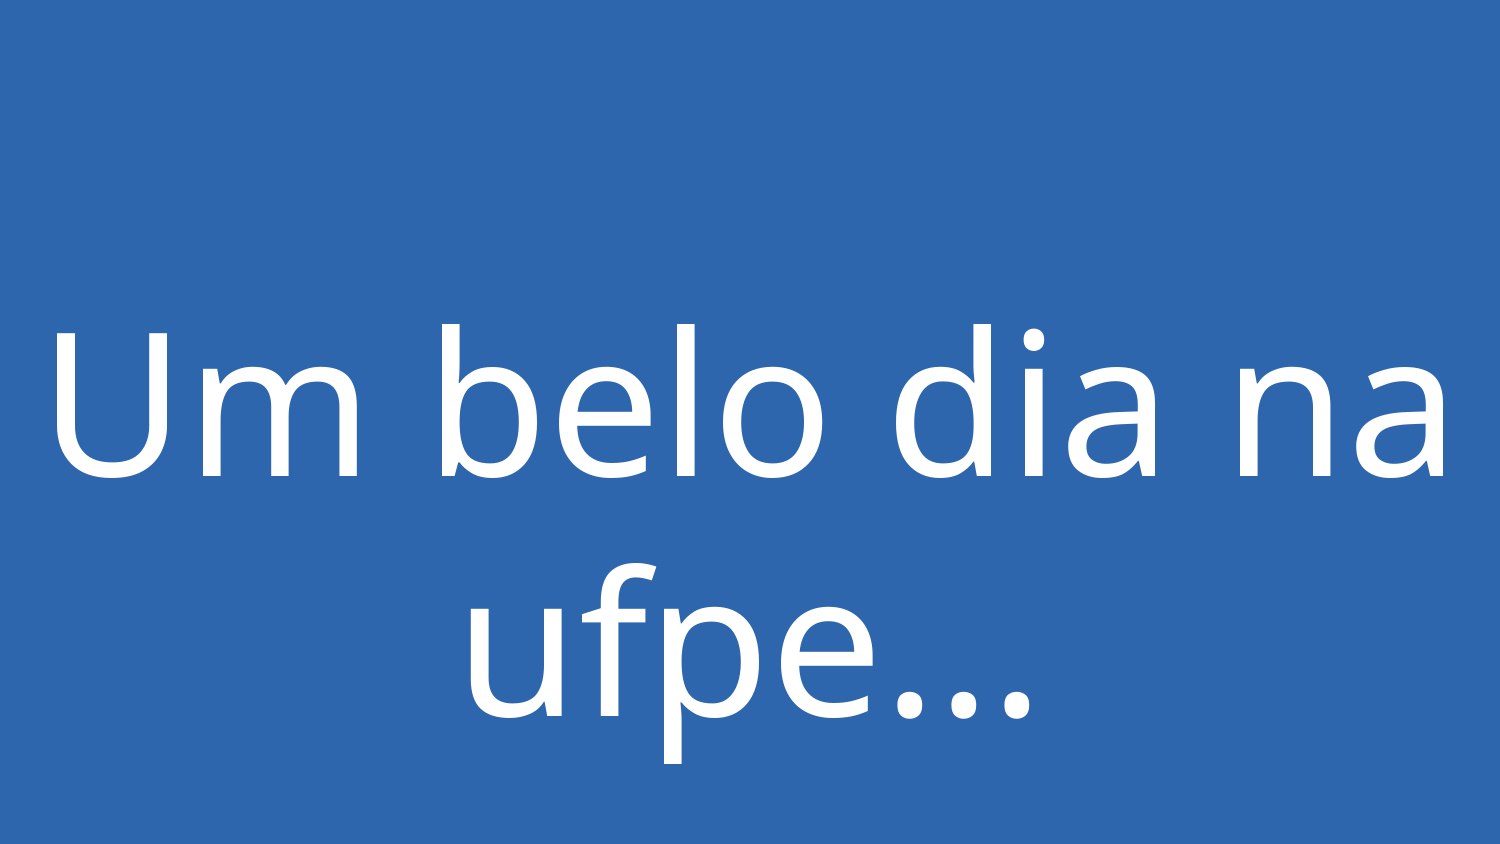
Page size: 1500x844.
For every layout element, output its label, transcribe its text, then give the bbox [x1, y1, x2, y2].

text_box Um belo dia na ufpe... [0, 261, 1500, 583]
